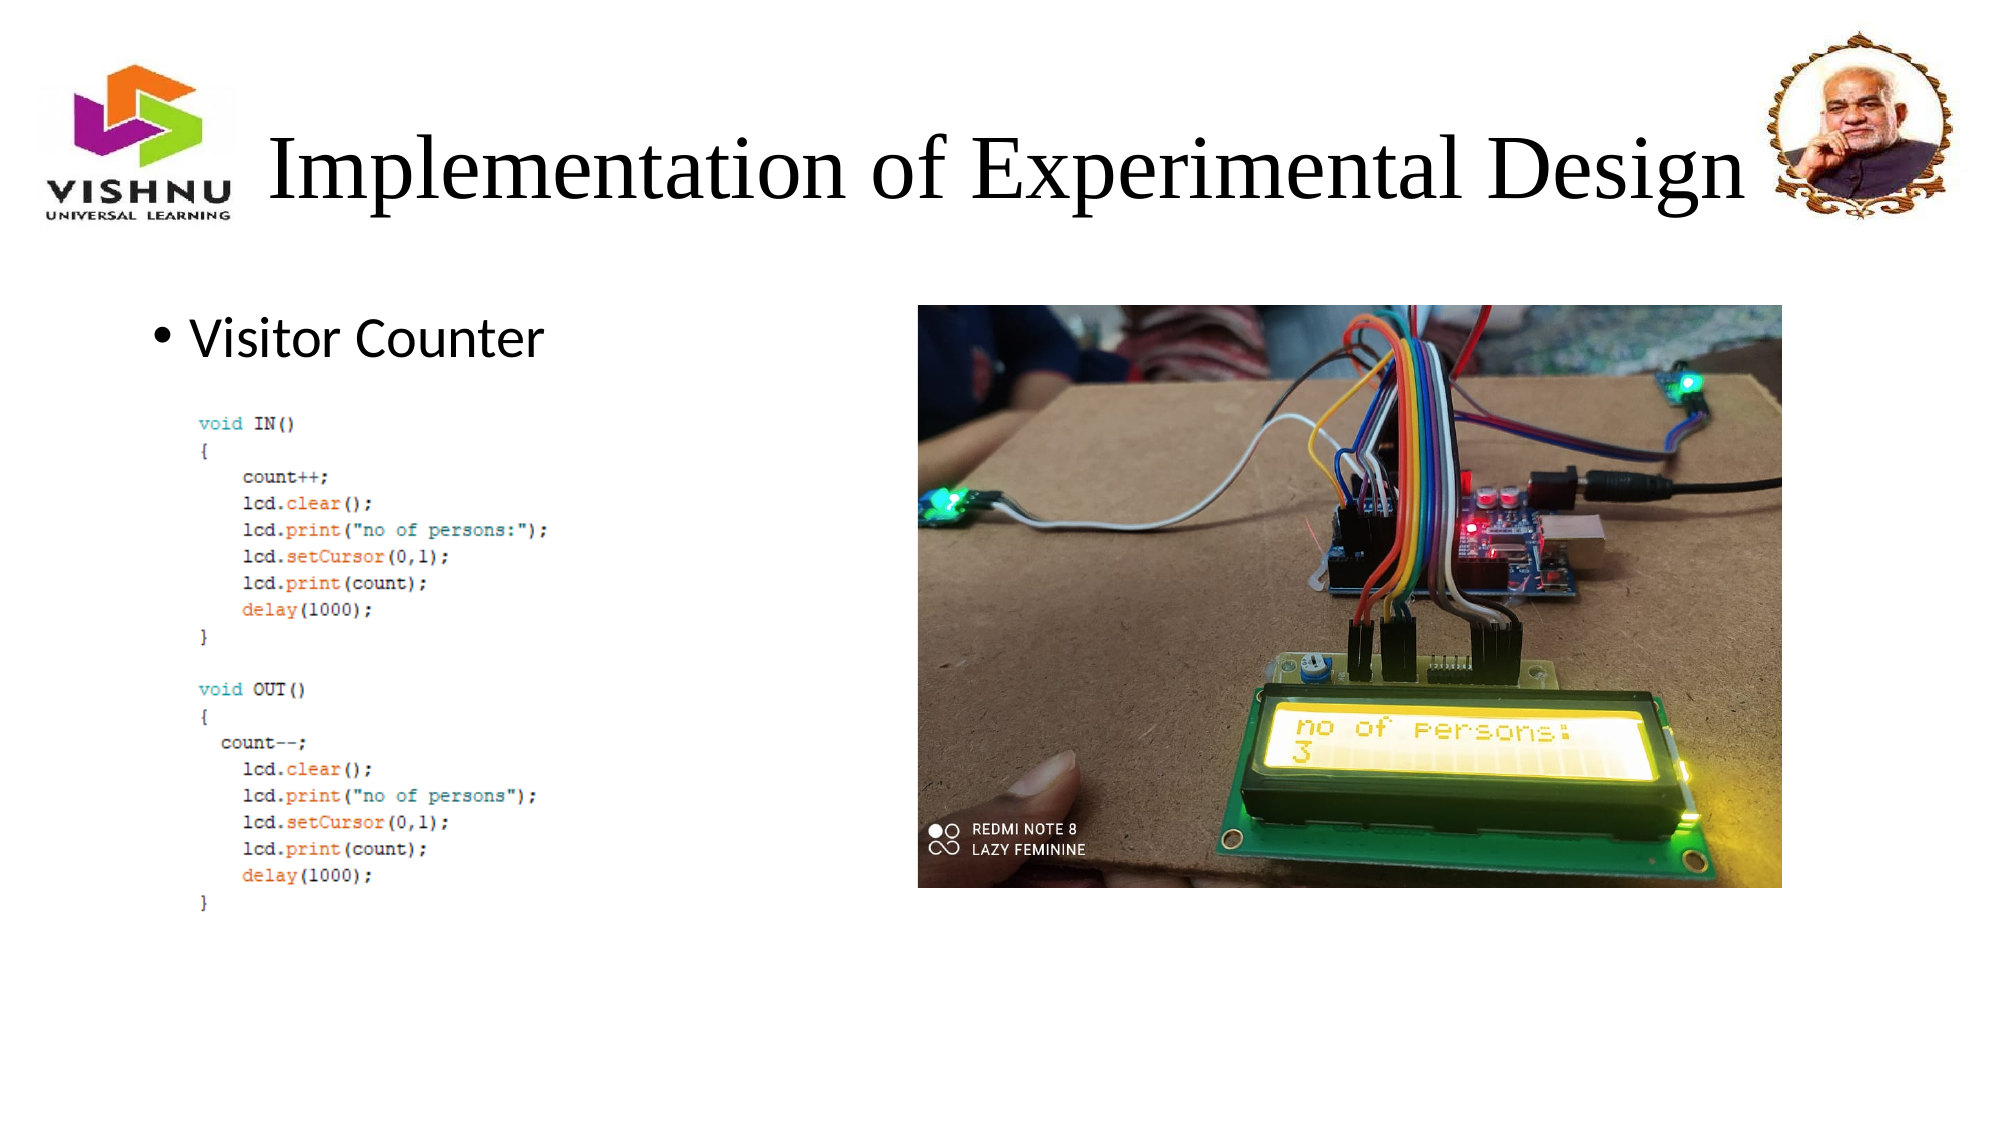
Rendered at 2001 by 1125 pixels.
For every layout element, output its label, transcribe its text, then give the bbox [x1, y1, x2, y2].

picture [917, 305, 1783, 888]
list Visitor Counter [137, 299, 988, 1014]
picture [1756, 22, 1969, 228]
title Implementation of Experimental Design [137, 59, 1863, 278]
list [188, 396, 653, 916]
picture [37, 59, 238, 228]
